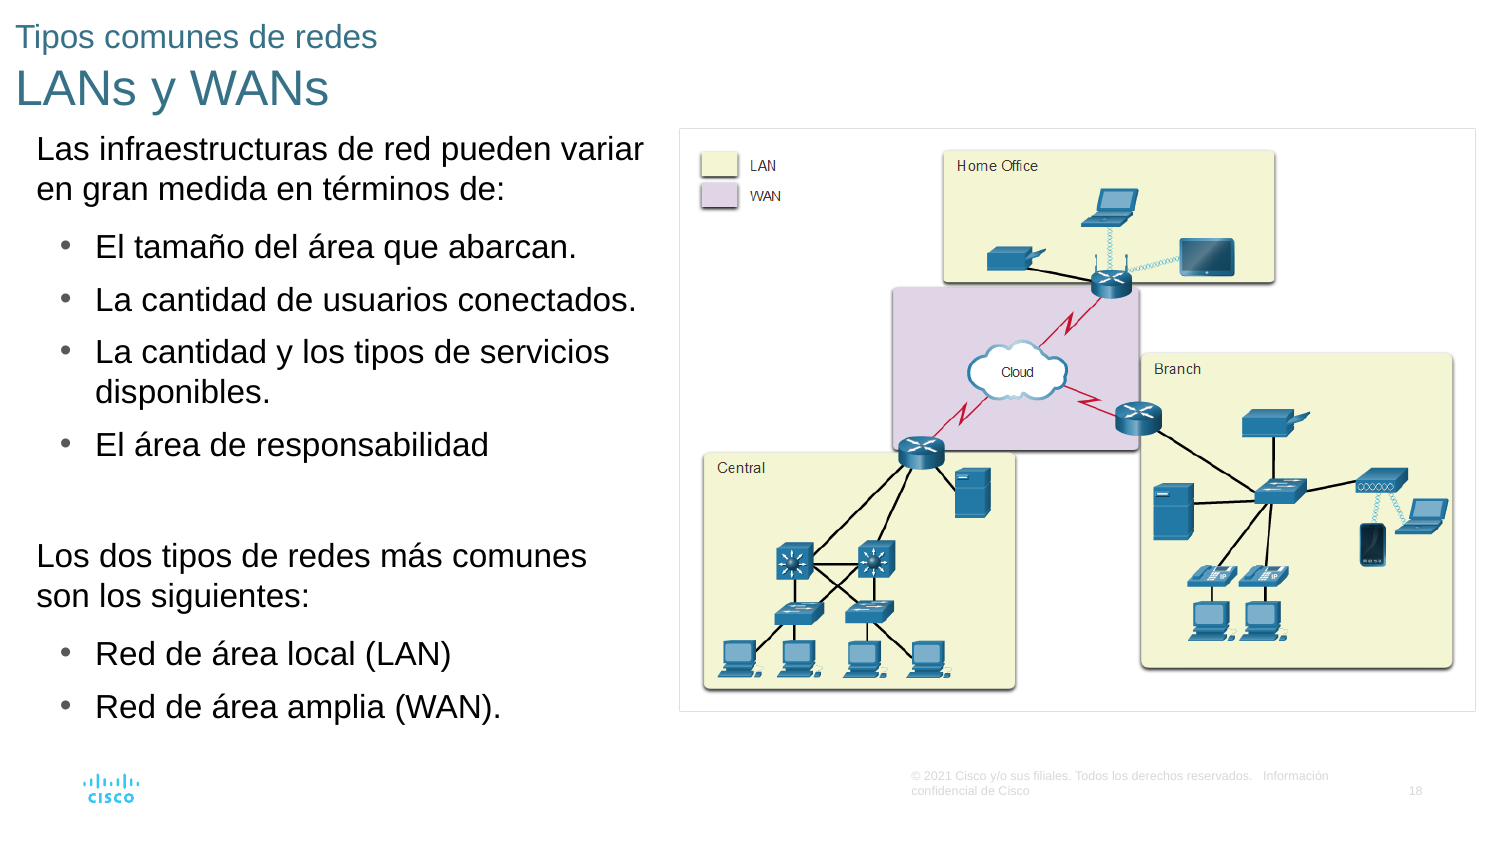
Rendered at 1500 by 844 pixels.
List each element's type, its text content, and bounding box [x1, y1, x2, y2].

list Las infraestructuras de red pueden variar en gran medida en términos de: El tamaño del área que abarcan. La cantidad de usuarios conectados. La cantidad y los tipos de servicios disponibles. El área de responsabilidad Los dos tipos de redes más comunes son los siguientes: Red de área local (LAN) Red de área amplia (WAN). [21, 119, 677, 727]
picture [676, 122, 1479, 715]
title Tipos comunes de redes LANs y WANs [0, 6, 1500, 124]
